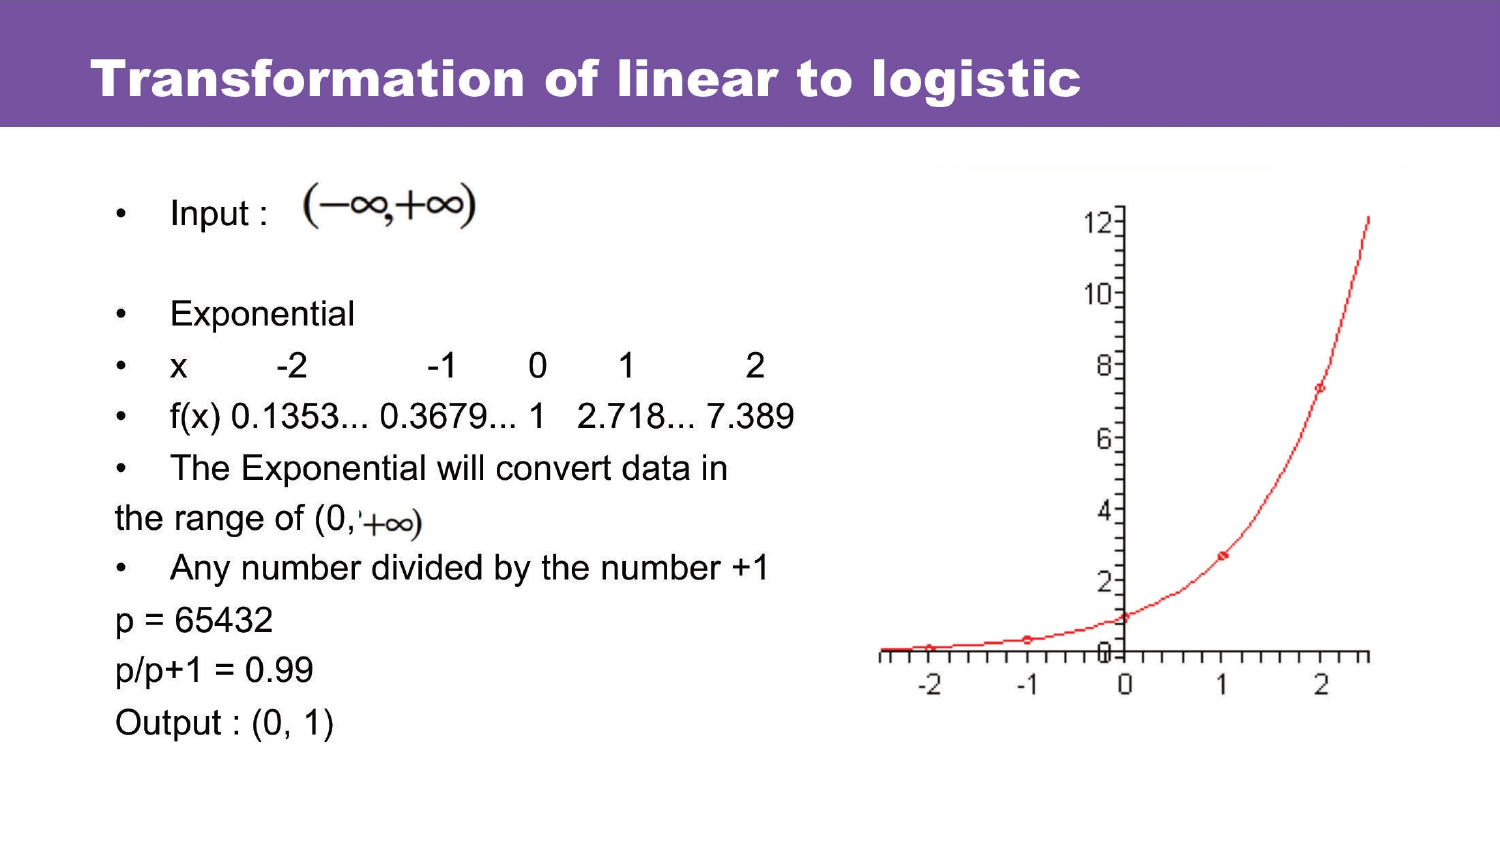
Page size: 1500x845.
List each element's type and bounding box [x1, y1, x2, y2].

text_box [0, 0, 1500, 845]
